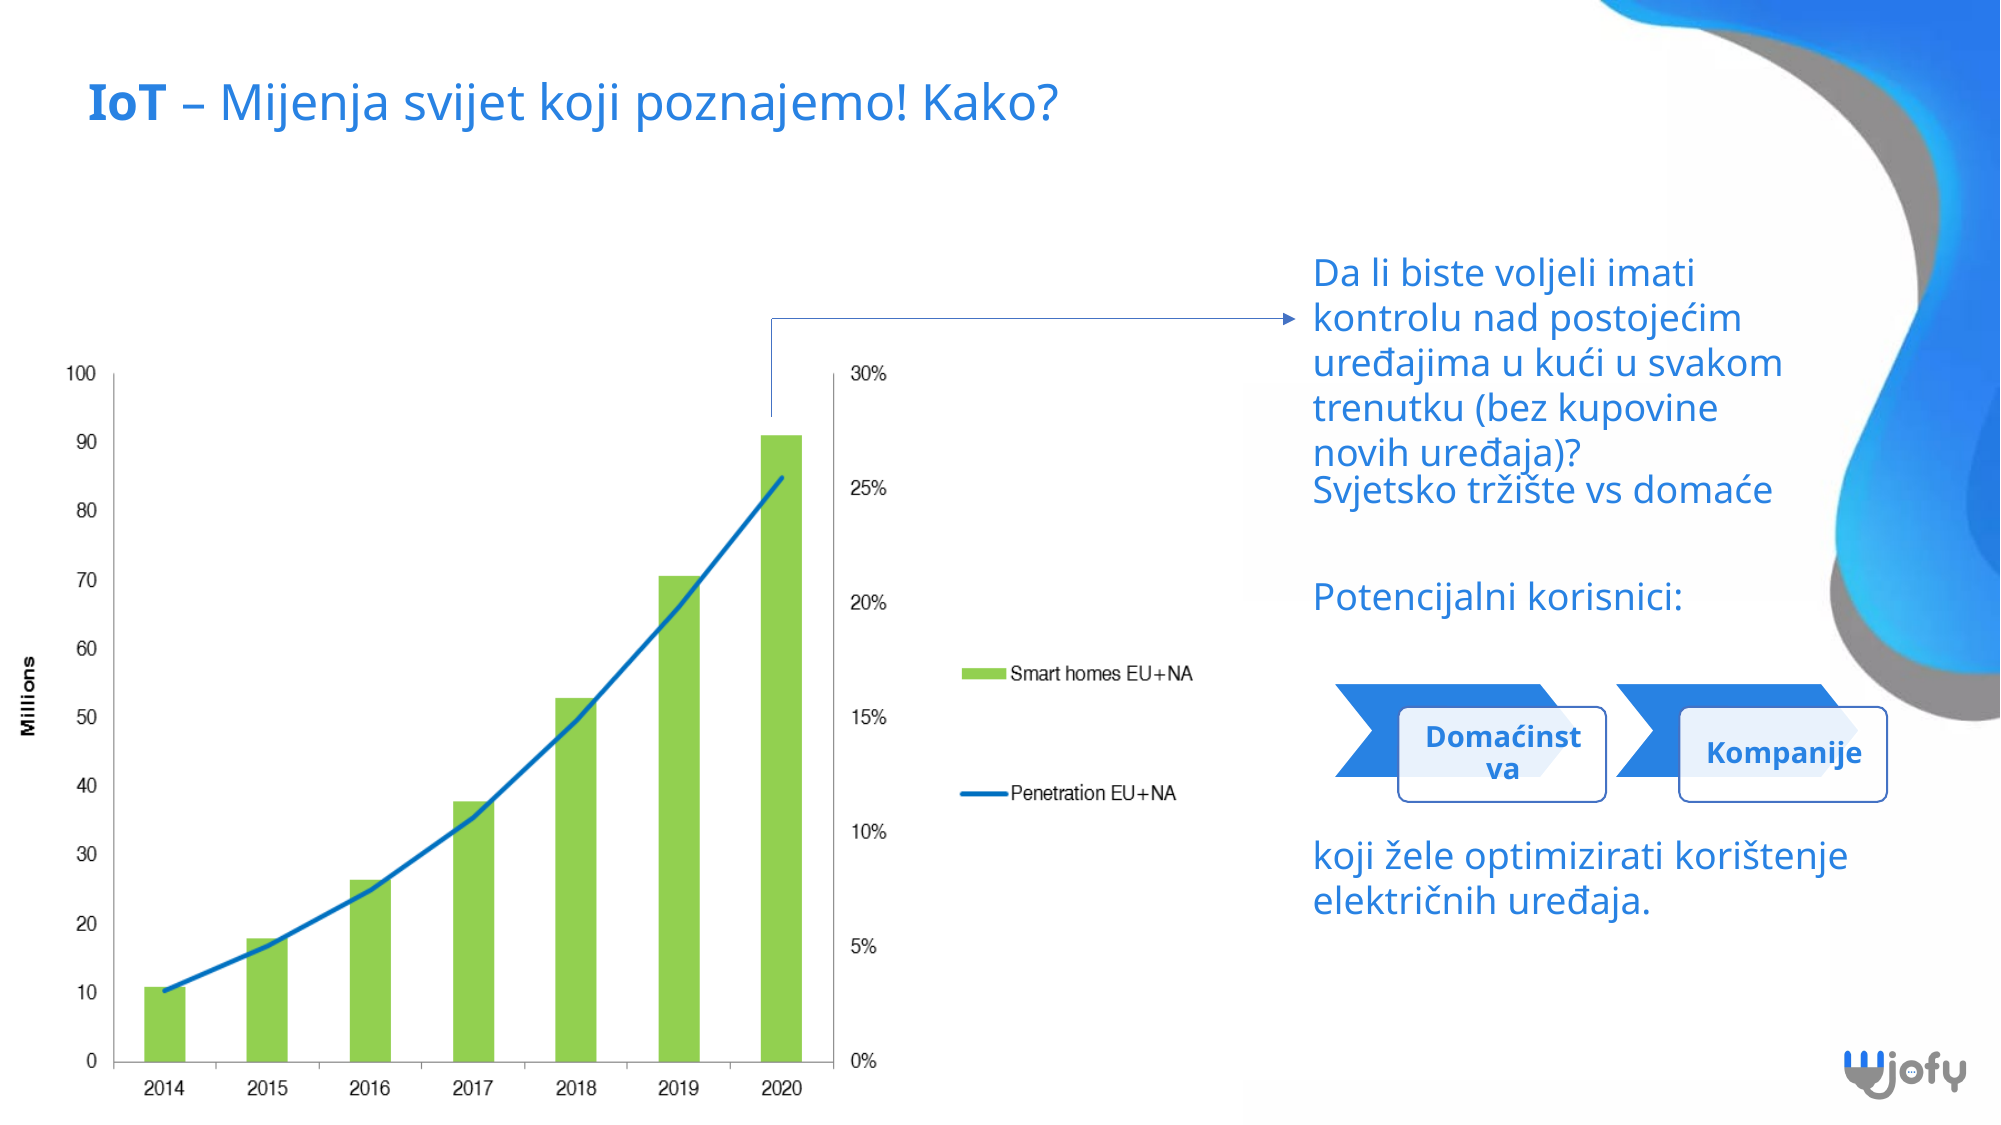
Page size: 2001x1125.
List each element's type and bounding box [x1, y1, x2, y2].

picture [0, 0, 2000, 1125]
text_box [1332, 482, 1888, 1003]
text_box [771, 318, 1296, 417]
